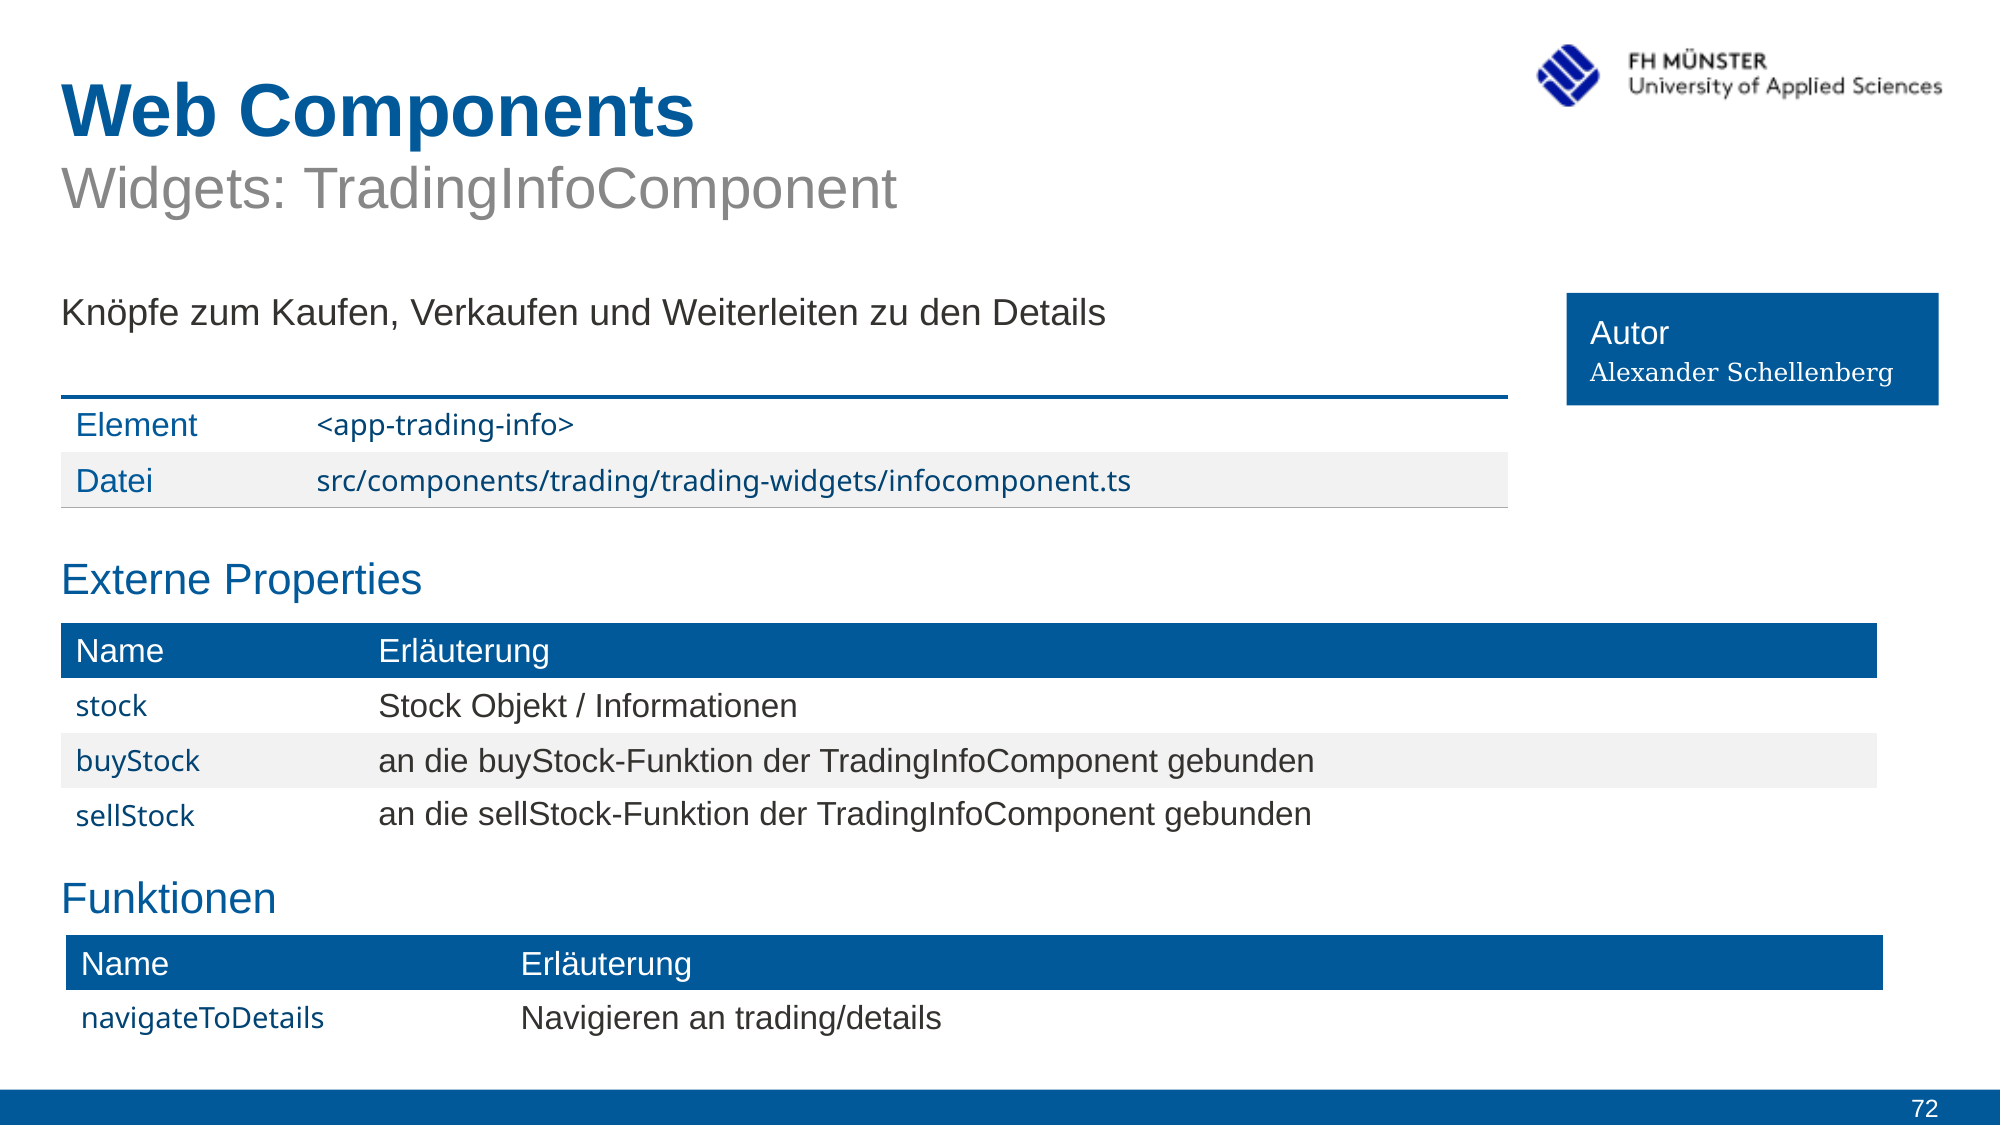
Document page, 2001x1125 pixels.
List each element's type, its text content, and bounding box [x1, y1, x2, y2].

text_box Externe Properties [60, 550, 1508, 603]
table_header Name [61, 623, 364, 678]
table_cell an die buyStock-Funktion der TradingInfoComponent gebunden [364, 733, 1877, 788]
table_header Element [61, 399, 302, 452]
table_header Erläuterung [364, 623, 1877, 678]
table_header <app-trading-info> [302, 399, 1508, 452]
table_header Erläuterung [506, 935, 1883, 990]
table_cell Navigieren an trading/details [506, 990, 1883, 1045]
list Widgets: TradingInfoComponent [60, 143, 1508, 226]
table_cell stock [61, 678, 364, 733]
table_cell Stock Objekt / Informationen [364, 678, 1877, 733]
table_cell an die sellStock-Funktion der TradingInfoComponent gebunden [364, 788, 1877, 843]
title Web Components [60, 61, 1508, 143]
table_cell Datei [61, 452, 302, 507]
table_cell buyStock [61, 733, 364, 788]
table_cell navigateToDetails [66, 990, 506, 1045]
table_cell src/components/trading/trading-widgets/infocomponent.ts [302, 452, 1508, 507]
text_box Alexander Schellenberg [1590, 356, 1916, 387]
text_box Autor [1590, 311, 1916, 352]
text_box Knöpfe zum Kaufen, Verkaufen und Weiterleiten zu den Details [60, 287, 1508, 334]
table_header Name [66, 935, 506, 990]
table_cell sellStock [61, 788, 364, 843]
text_box Funktionen [60, 869, 1508, 923]
text_box [1566, 292, 1939, 406]
